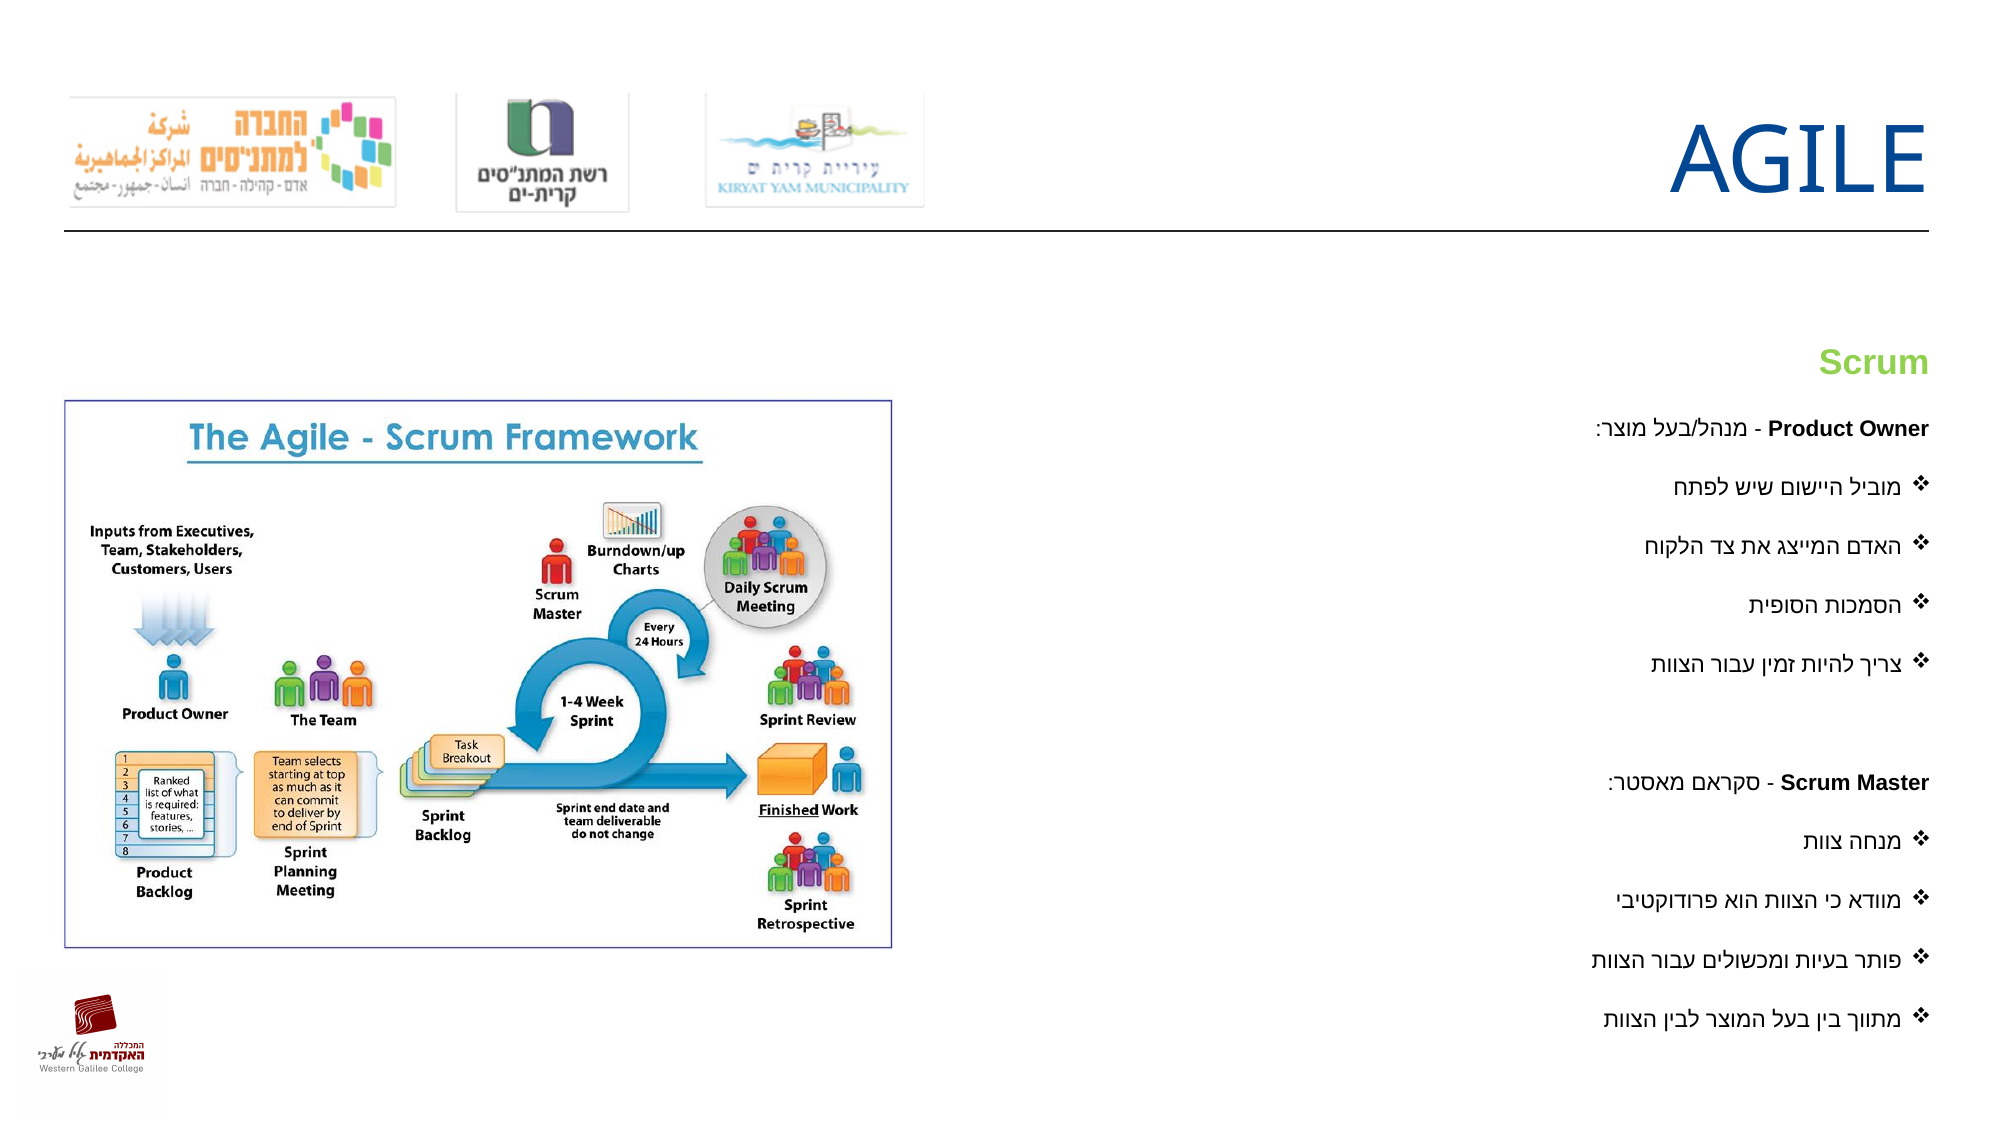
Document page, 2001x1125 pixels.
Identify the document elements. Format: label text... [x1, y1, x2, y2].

picture [49, 388, 906, 964]
title Agile [64, 55, 1930, 221]
picture [70, 93, 925, 213]
text_box Scrum Product Owner - מנהל/בעל מוצר: מוביל היישום שיש לפתח האדם המייצג את צד הלקוח הסמכות הסופית צריך להיות זמין עבור הצוות Scrum Master - סקראם מאסטר: מנחה צוות מוודא כי הצוות הוא פרודוקטיבי פותר בעיות ומכשולים עבור הצוות מתווך בין בעל המוצר לבין הצוות [924, 309, 1930, 1043]
picture [18, 970, 164, 1116]
